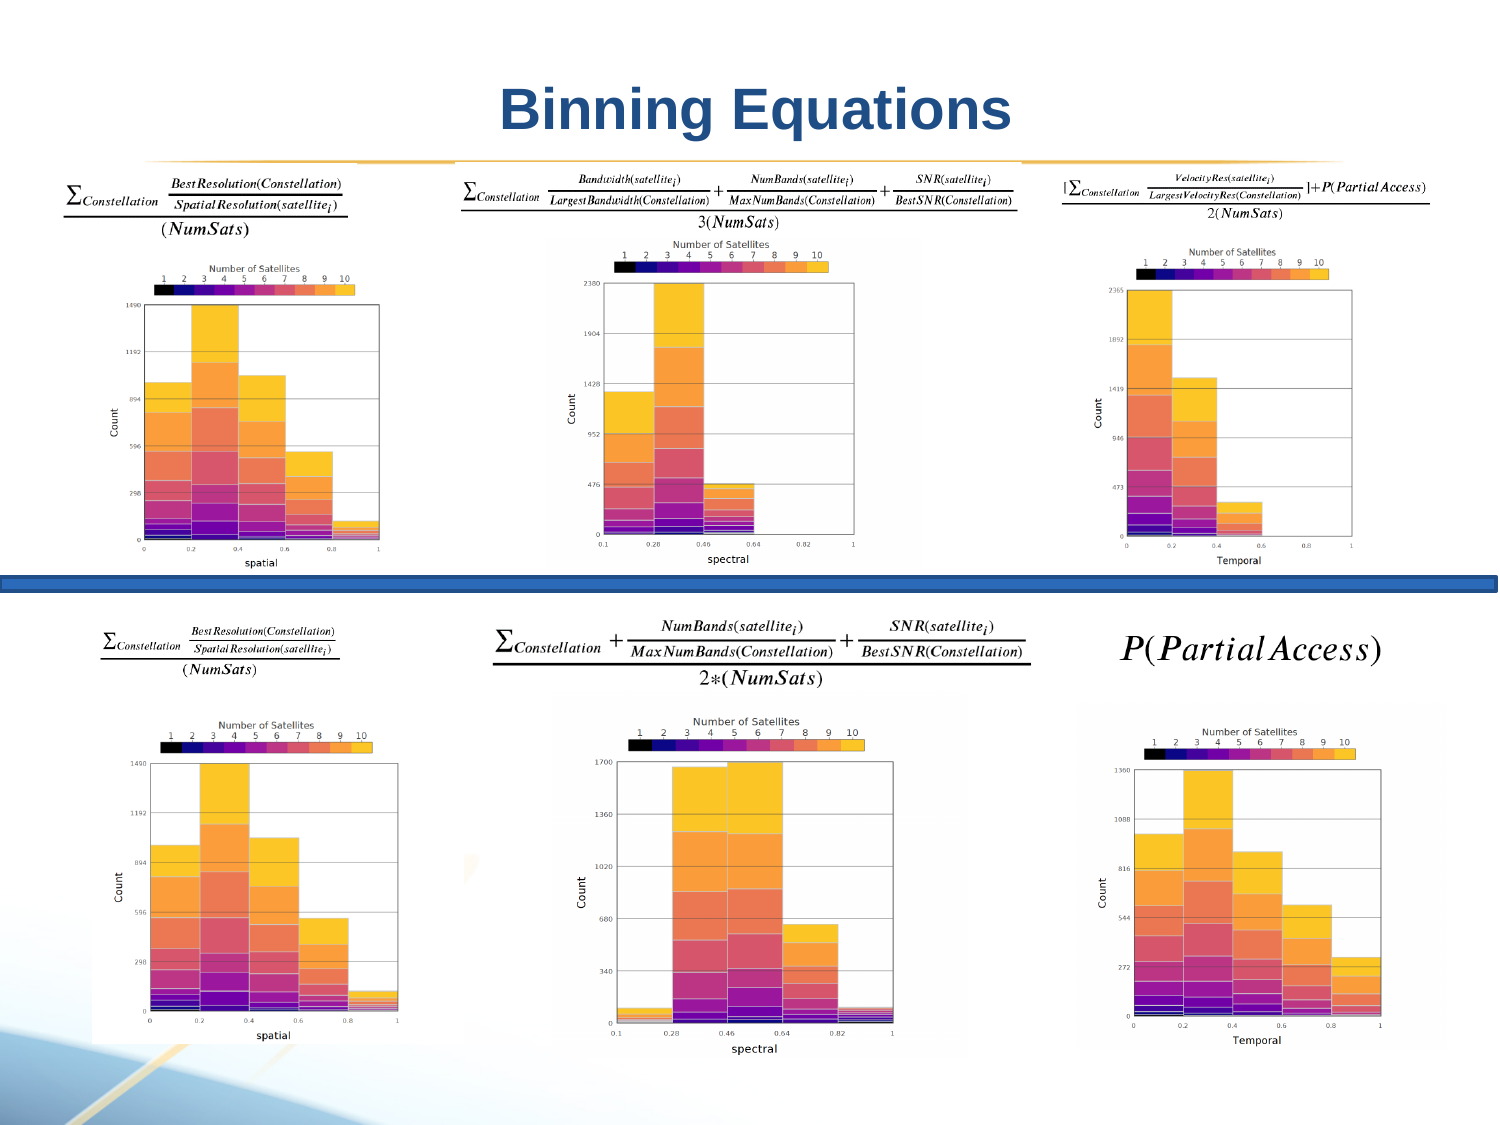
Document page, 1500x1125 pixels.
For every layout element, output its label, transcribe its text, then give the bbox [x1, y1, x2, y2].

picture [0, 0, 1500, 1125]
text_box [0, 575, 1498, 593]
title Binning Equations [187, 49, 1326, 163]
